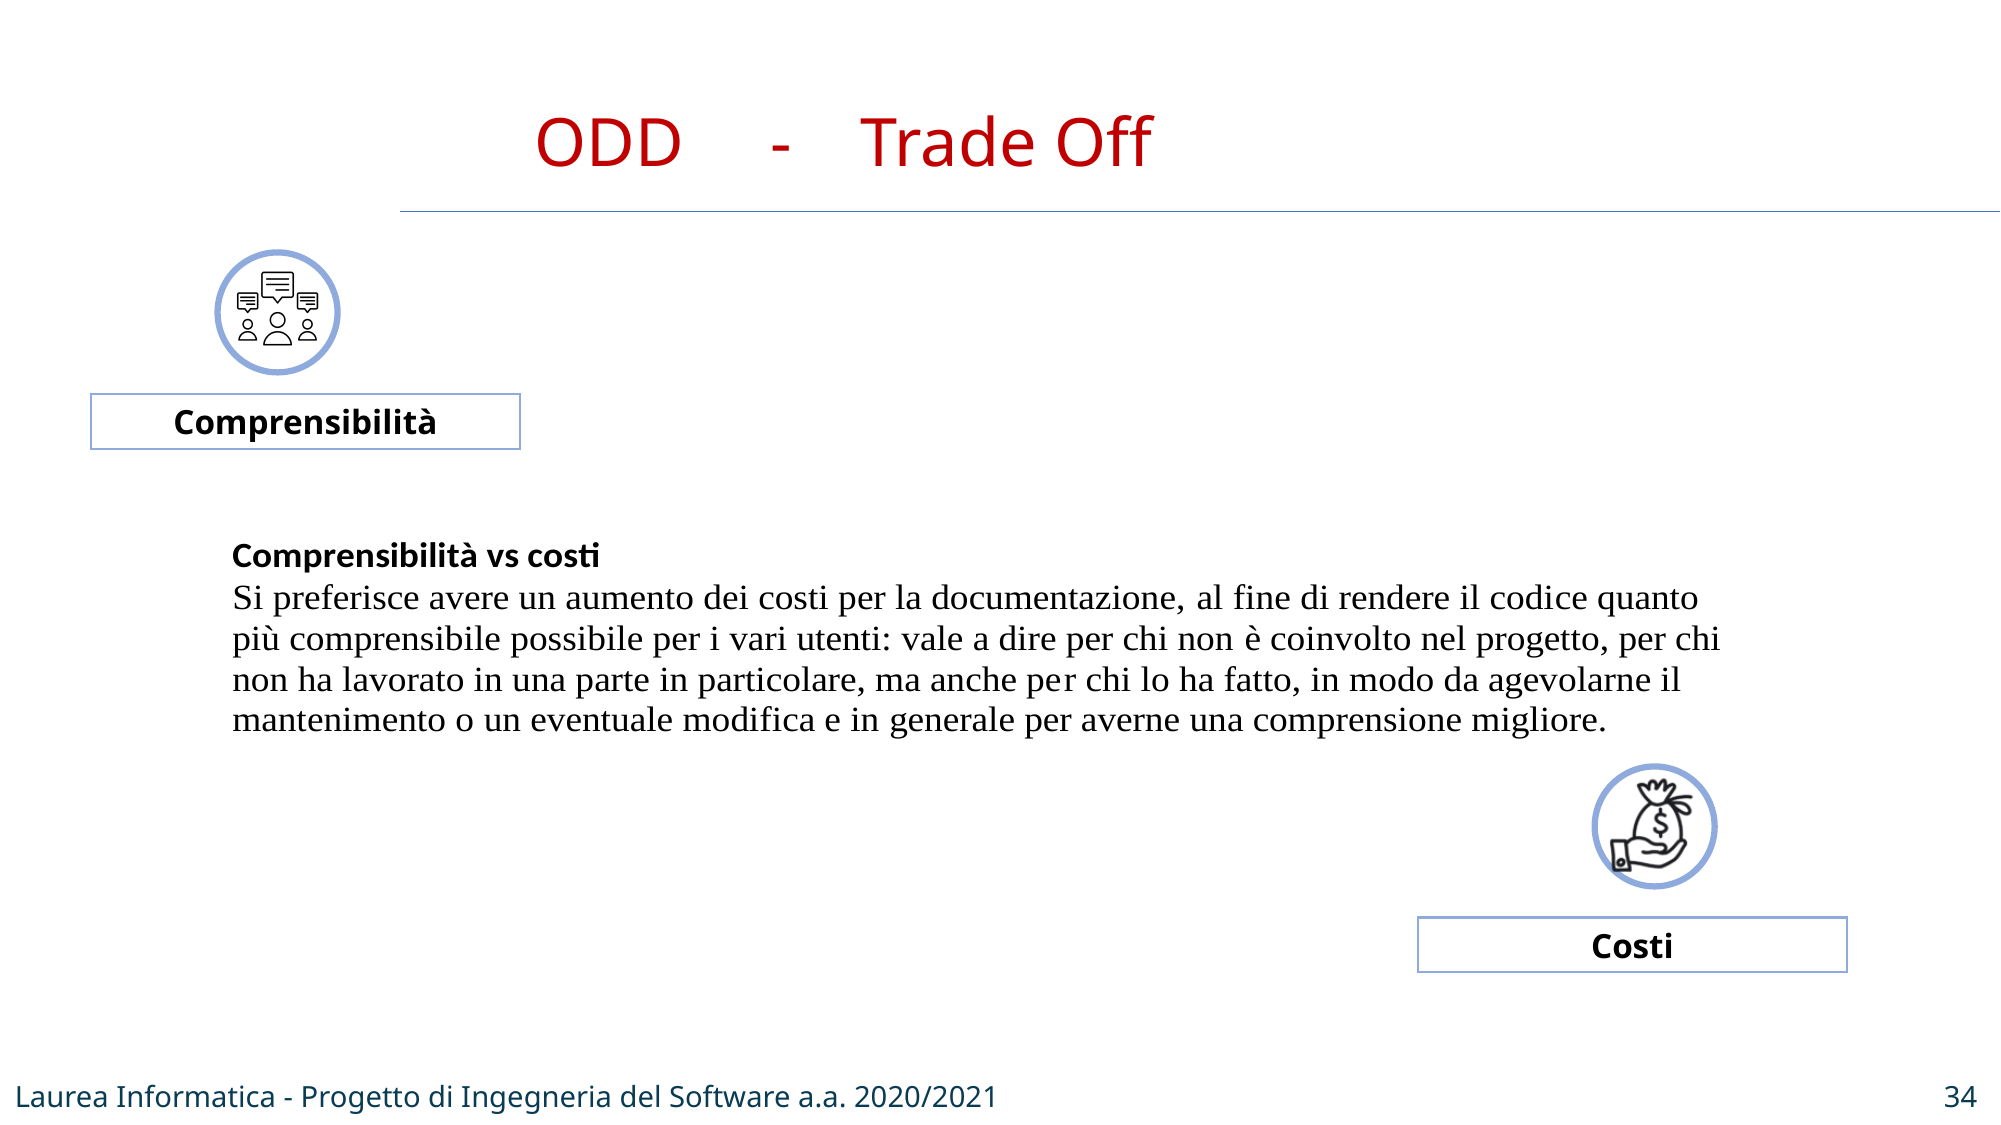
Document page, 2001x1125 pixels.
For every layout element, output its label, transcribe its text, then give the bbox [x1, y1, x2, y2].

text_box Costi [1417, 916, 1848, 973]
picture [232, 533, 1734, 898]
picture [232, 263, 323, 355]
text_box [323, 271, 339, 354]
text_box ODD - Trade Off [519, 92, 1522, 187]
text_box 34 [1929, 1071, 2000, 1125]
text_box [233, 355, 322, 374]
text_box [216, 271, 232, 353]
text_box [241, 251, 314, 263]
text_box Comprensibilità [90, 393, 521, 450]
text_box Laurea Informatica - Progetto di Ingegneria del Software a.a. 2020/2021 [0, 1071, 1069, 1121]
